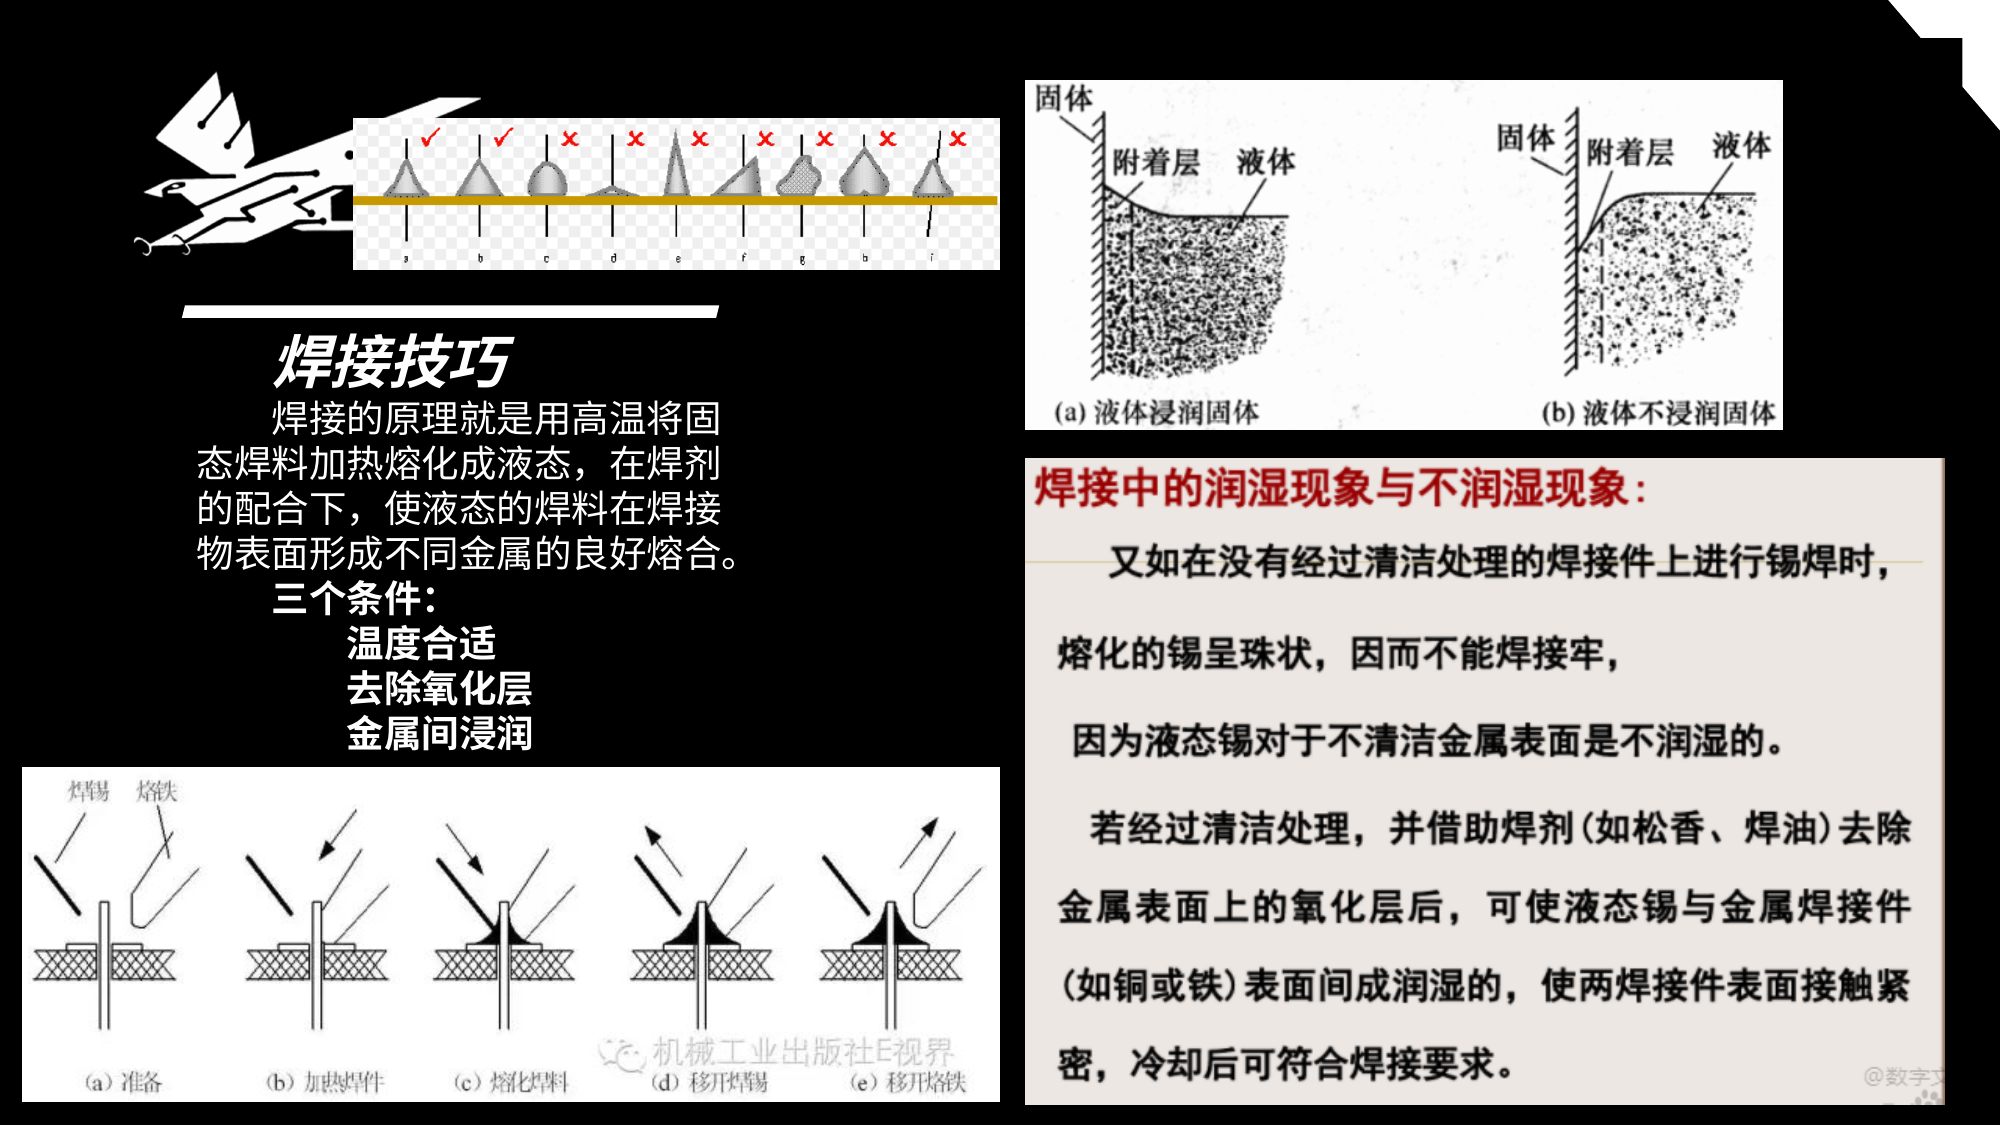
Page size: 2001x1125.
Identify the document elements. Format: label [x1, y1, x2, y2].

picture [0, 0, 1946, 1105]
text_box [1888, 0, 2000, 131]
